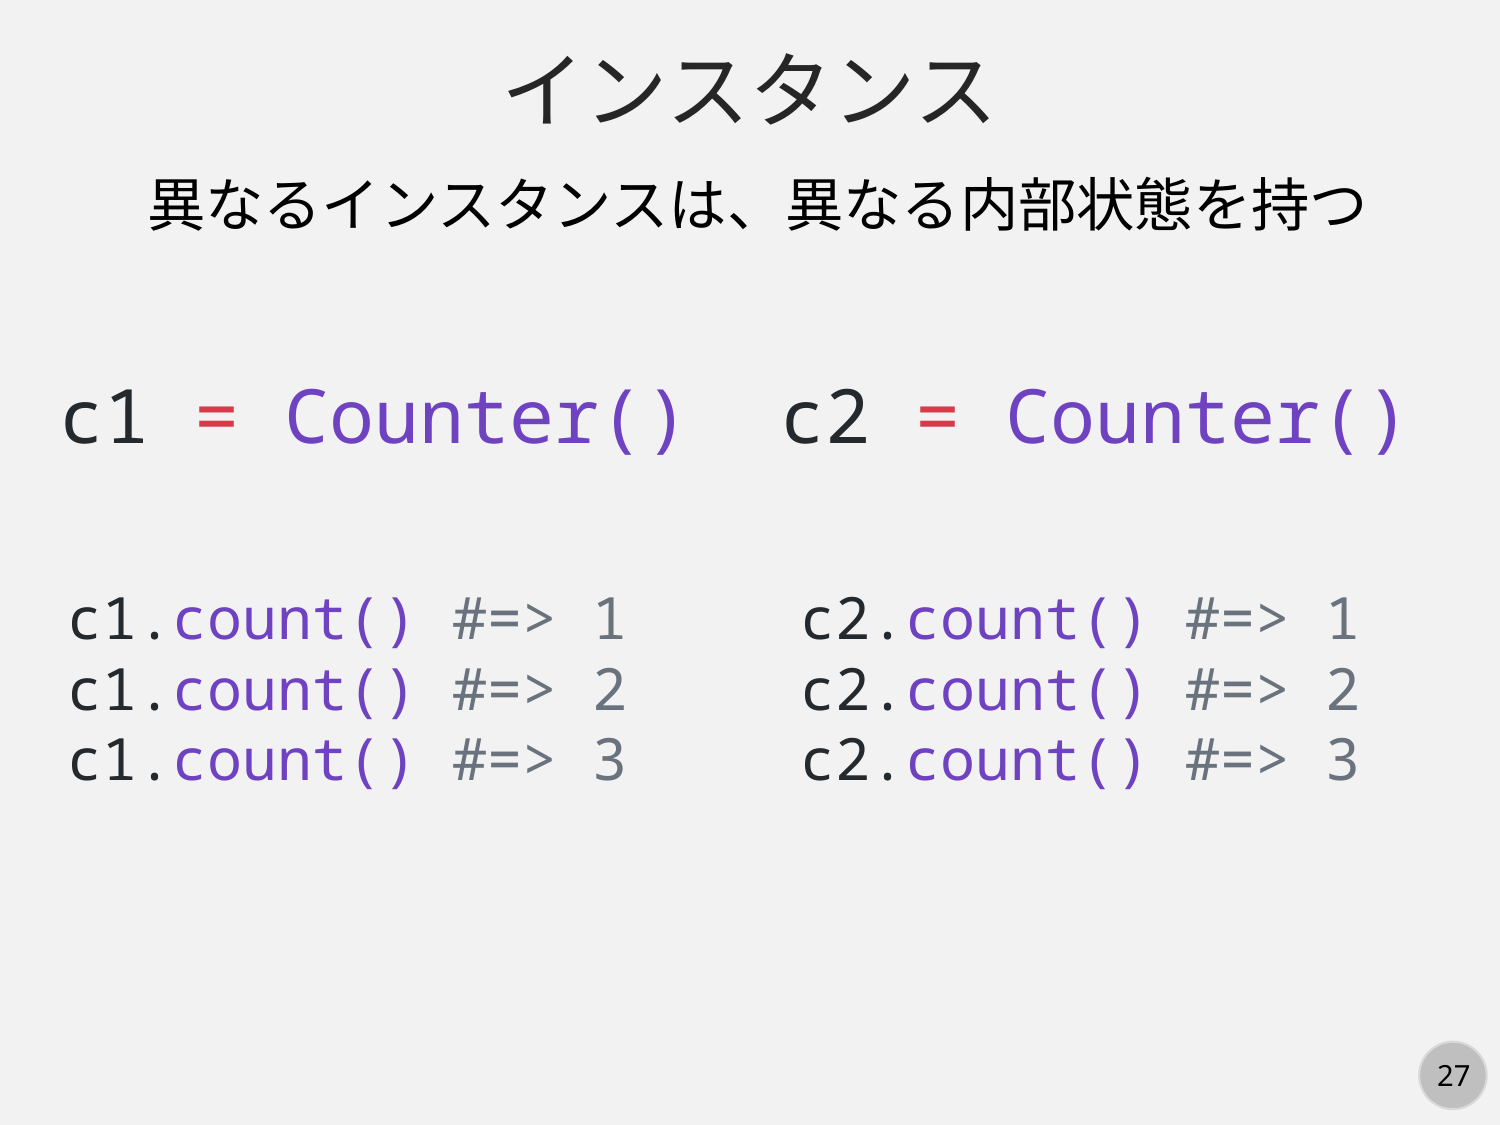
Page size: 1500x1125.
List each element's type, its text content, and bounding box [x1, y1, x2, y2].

text_box 異なるインスタンスは、異なる内部状態を持つ [132, 160, 1383, 246]
text_box c2 = Counter() [765, 361, 1426, 467]
text_box c2.count() #=> 1 c2.count() #=> 2 c2.count() #=> 3 [785, 574, 1424, 799]
text_box c1.count() #=> 1 c1.count() #=> 2 c1.count() #=> 3 [53, 574, 680, 799]
list インスタンス [0, 31, 1500, 155]
text_box c1 = Counter() [44, 361, 705, 467]
